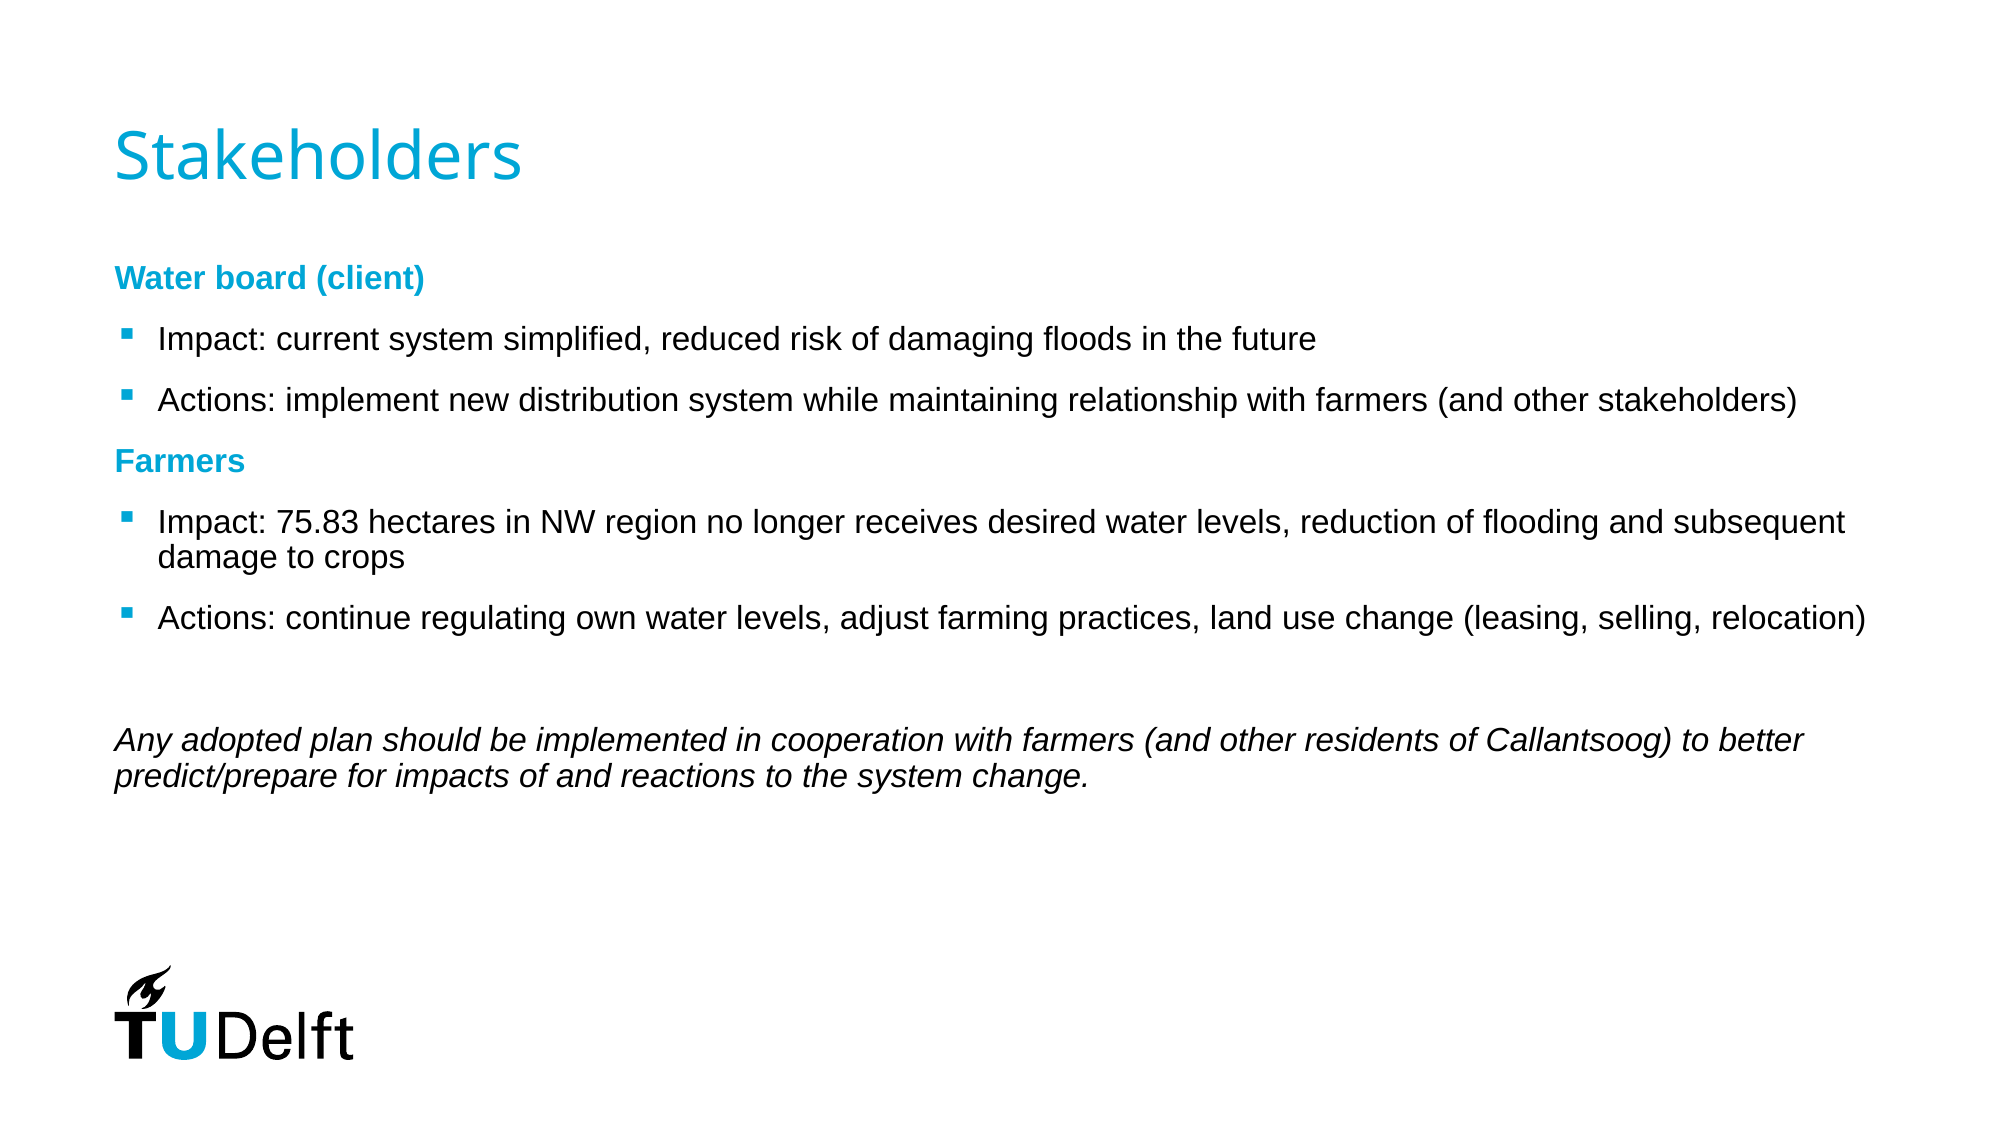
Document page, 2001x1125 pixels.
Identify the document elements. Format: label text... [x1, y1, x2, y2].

list Water board (client) Impact: current system simplified, reduced risk of damaging floods in the future Actions: implement new distribution system while maintaining relationship with farmers (and other stakeholders) Farmers Impact: 75.83 hectares in NW region no longer receives desired water levels, reduction of flooding and subsequent damage to crops Actions: continue regulating own water levels, adjust farming practices, land use change (leasing, selling, relocation) Any adopted plan should be implemented in cooperation with farmers (and other residents of Callantsoog) to better predict/prepare for impacts of and reactions to the system change. [114, 260, 1883, 977]
title Stakeholders [114, 121, 1883, 203]
